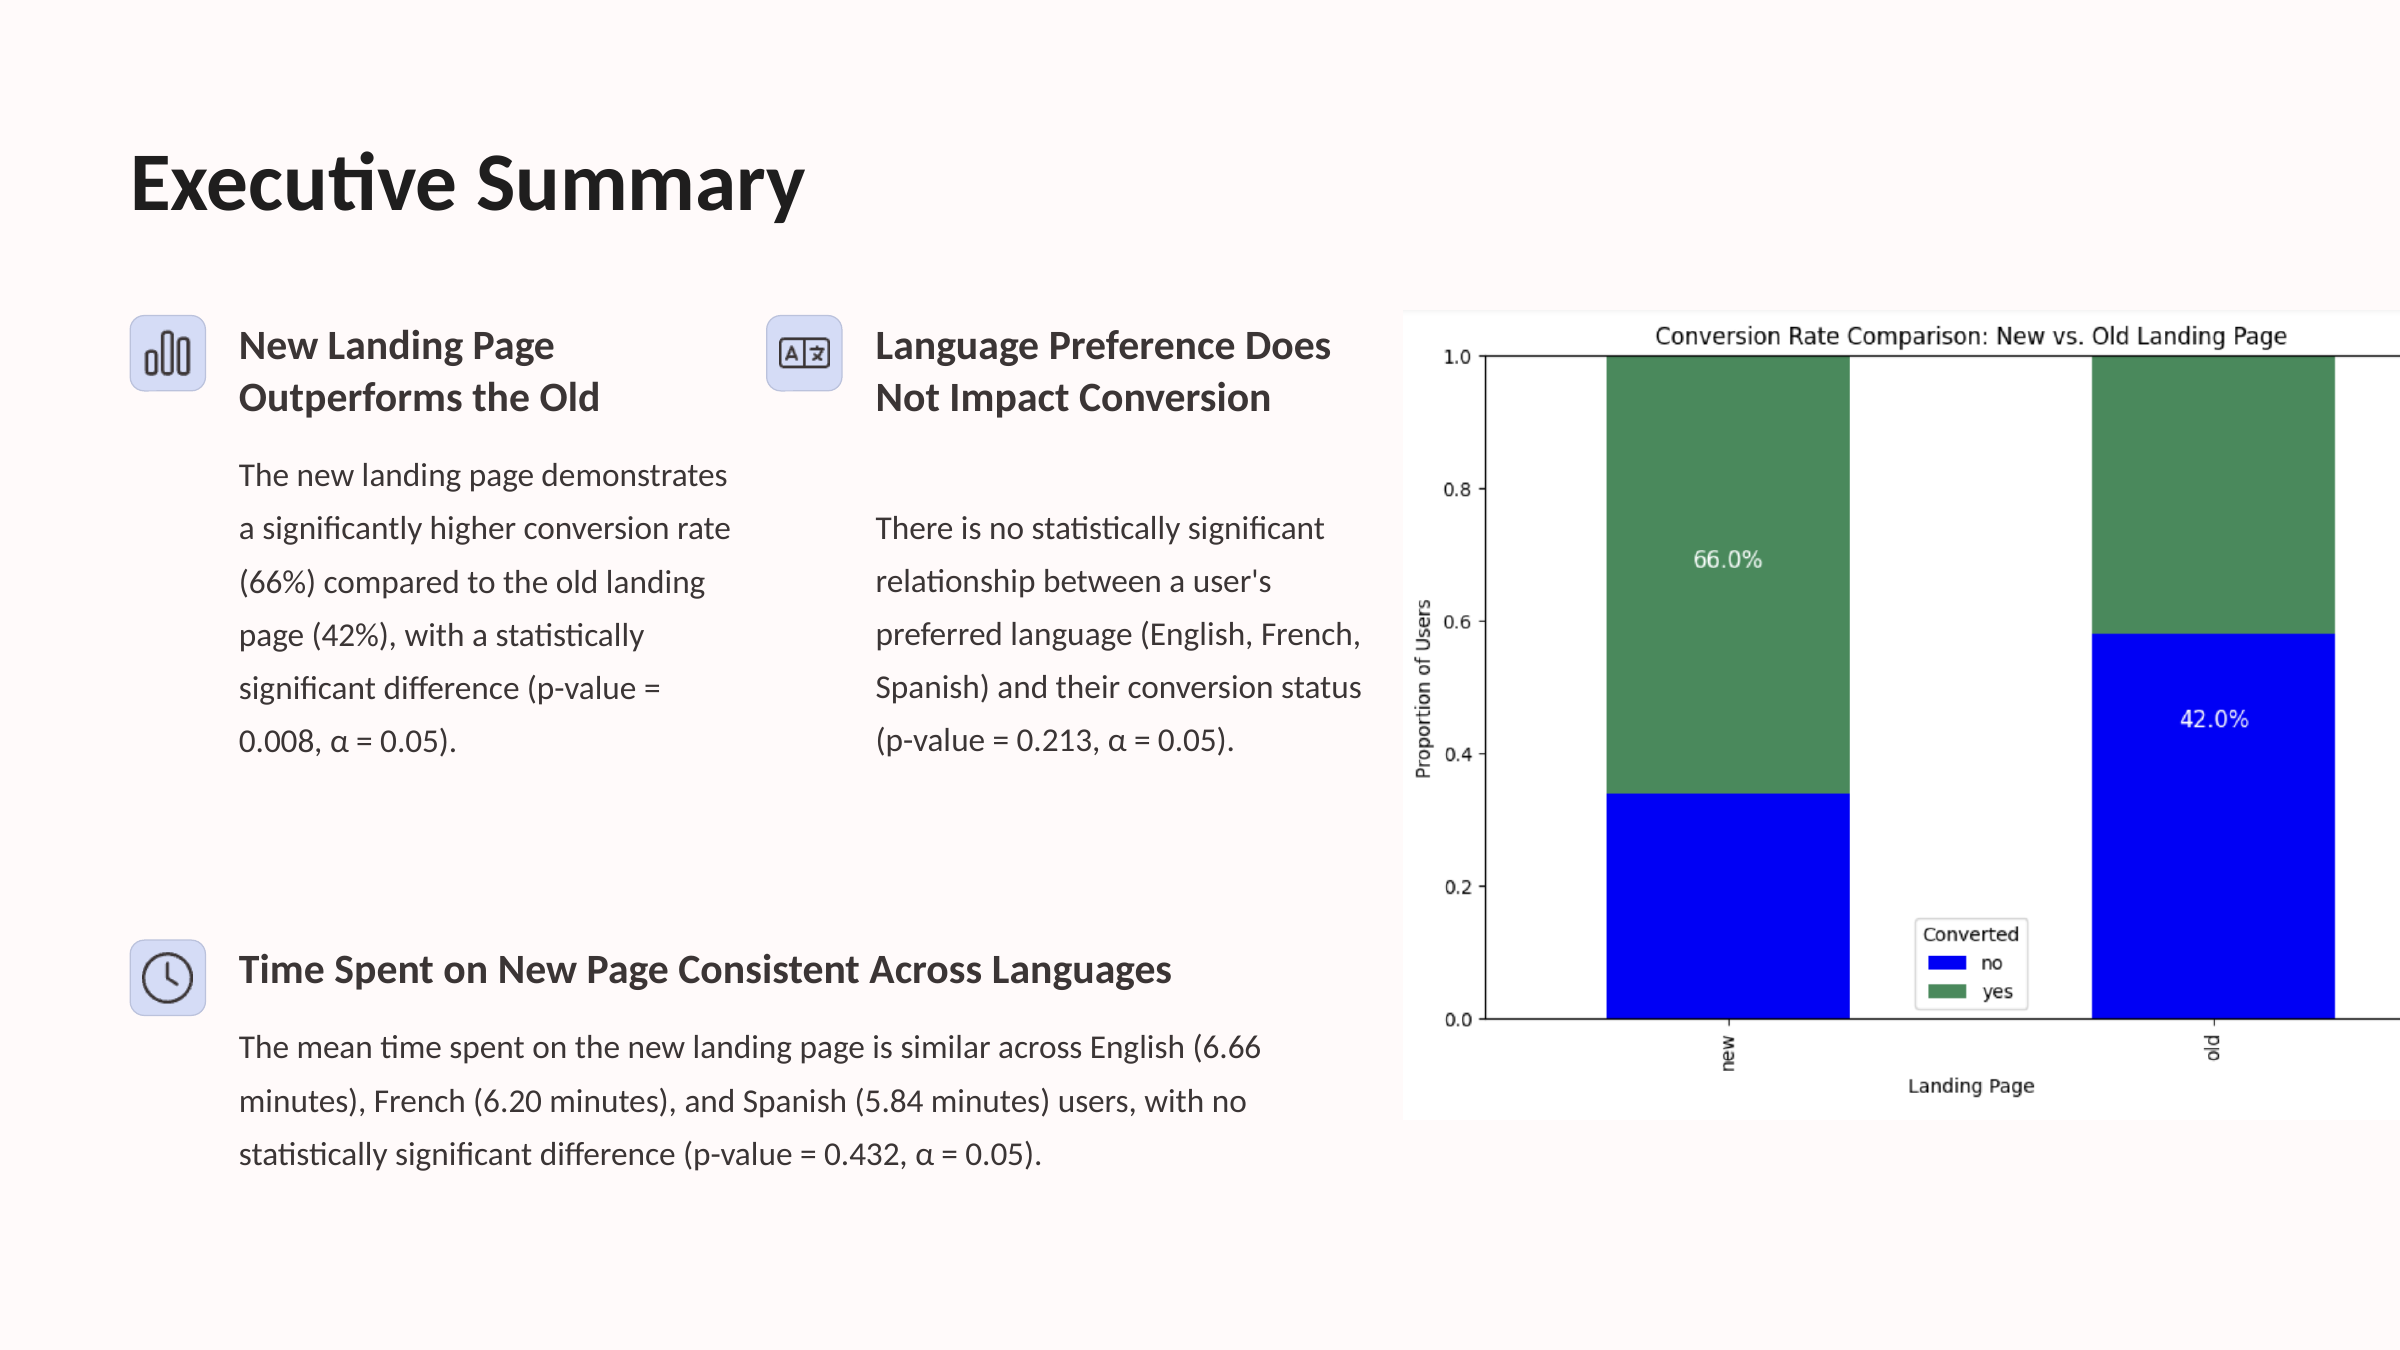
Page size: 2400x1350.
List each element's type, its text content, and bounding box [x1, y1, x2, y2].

text_box [130, 940, 206, 1016]
text_box The mean time spent on the new landing page is similar across English (6.66 minutes), French (6.20 minutes), and Spanish (5.84 minutes) users, with no statistically significant difference (p-value = 0.432, α = 0.05). [238, 1012, 1370, 1227]
text_box Language Preference Does Not Impact Conversion [875, 315, 1370, 473]
text_box New Landing Page Outperforms the Old [238, 315, 734, 421]
text_box There is no statistically significant relationship between a user's preferred language (English, French, Spanish) and their conversion status (p-value = 0.213, α = 0.05). [875, 492, 1370, 868]
text_box [130, 315, 206, 391]
text_box [766, 315, 843, 391]
text_box Executive Summary [130, 123, 968, 228]
text_box Time Spent on New Page Consistent Across Languages [238, 940, 1352, 993]
text_box The new landing page demonstrates a significantly higher conversion rate (66%) compared to the old landing page (42%), with a statistically significant difference (p-value = 0.008, α = 0.05). [238, 440, 734, 869]
picture [142, 946, 193, 1010]
picture [1403, 310, 2400, 1120]
picture [779, 321, 830, 385]
picture [142, 321, 193, 385]
